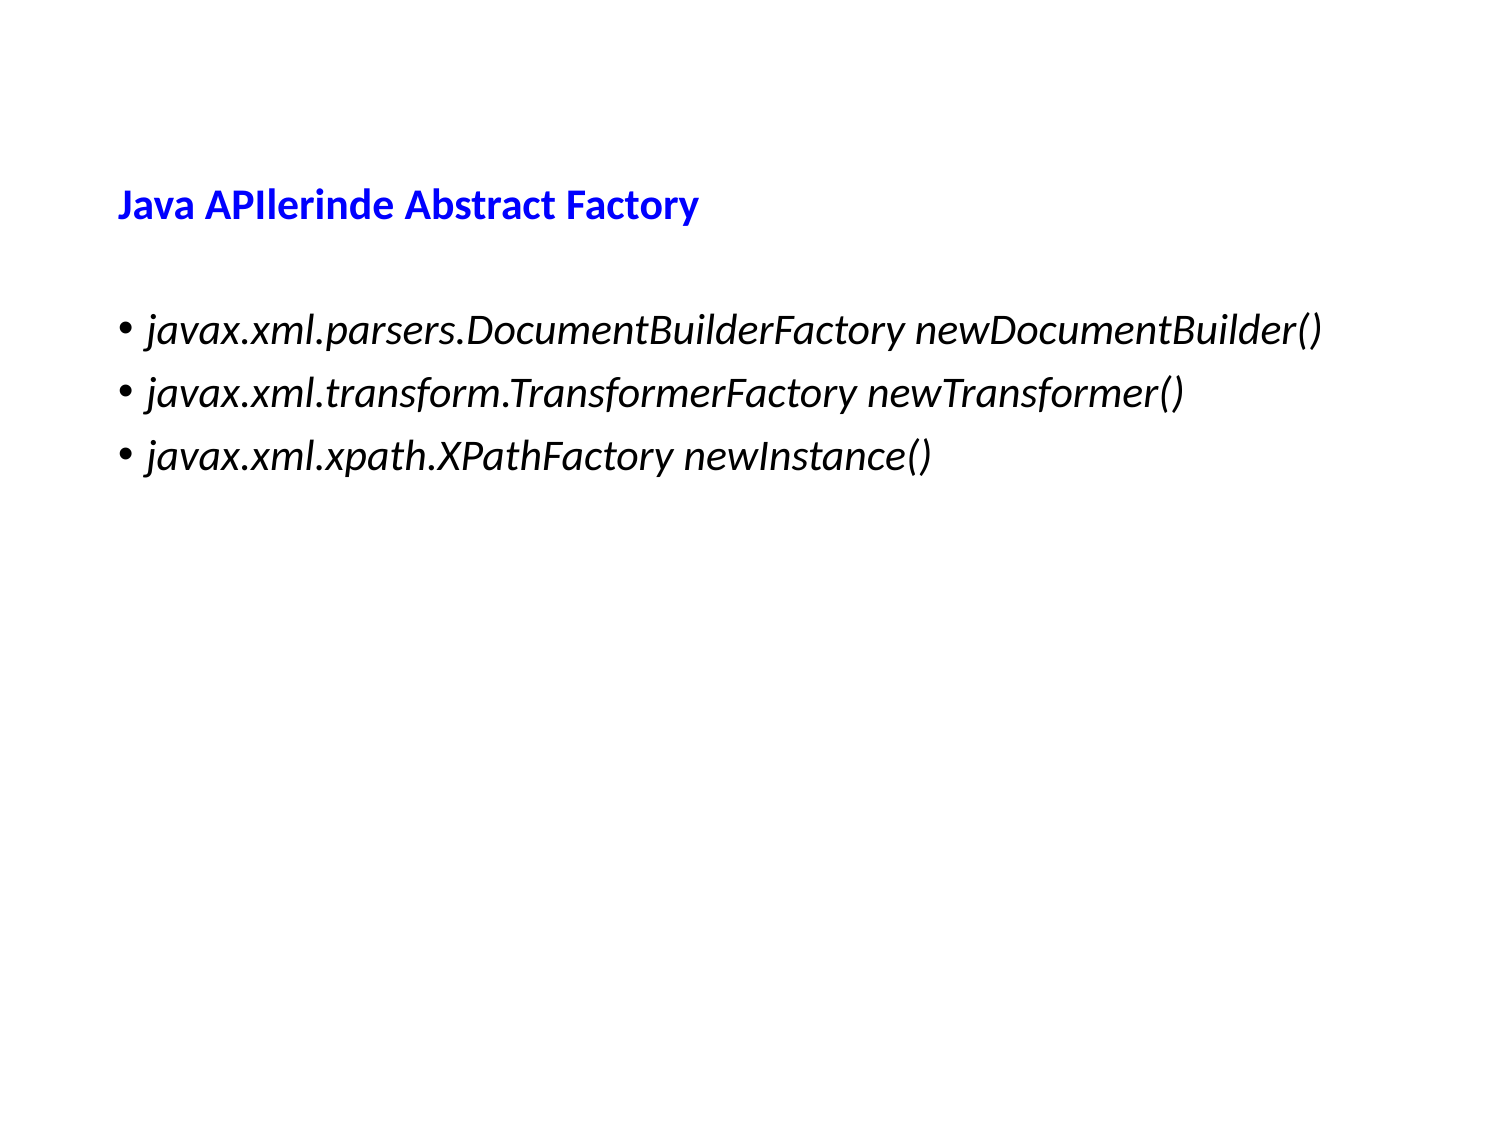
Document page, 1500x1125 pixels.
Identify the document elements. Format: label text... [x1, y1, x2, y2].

list javax.xml.parsers.DocumentBuilderFactory newDocumentBuilder() javax.xml.transform.TransformerFactory newTransformer() javax.xml.xpath.XPathFactory newInstance() [103, 299, 1397, 1014]
title Java APIlerinde Abstract Factory [103, 137, 1397, 274]
